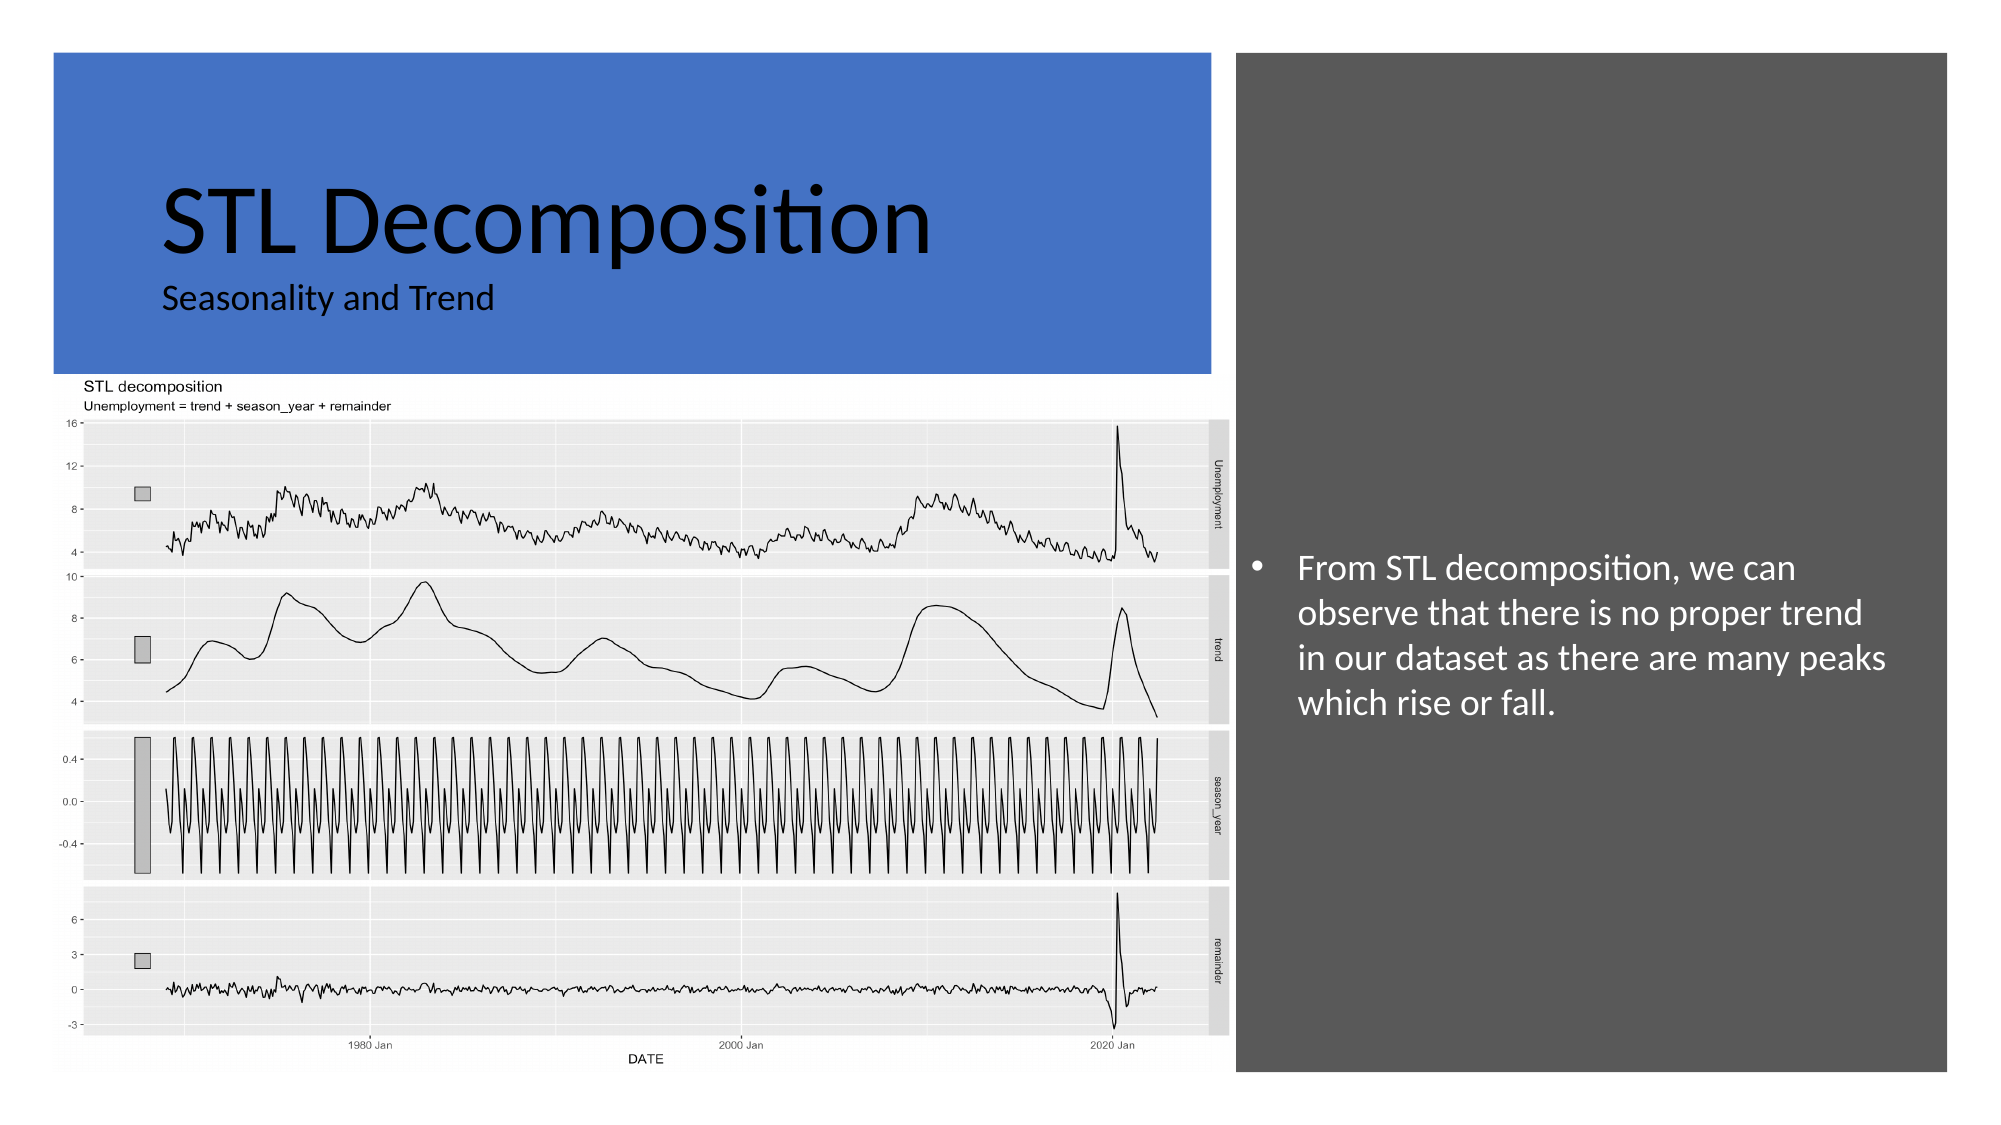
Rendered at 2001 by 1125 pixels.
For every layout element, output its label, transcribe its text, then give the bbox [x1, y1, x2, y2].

text_box [53, 52, 1212, 374]
picture [52, 374, 1236, 1073]
text_box From STL decomposition, we can observe that there is no proper trend in our dataset as there are many peaks which rise or fall. [1236, 535, 1916, 731]
text_box STL Decomposition Seasonality and Trend [147, 145, 950, 326]
text_box [1235, 52, 1948, 1073]
